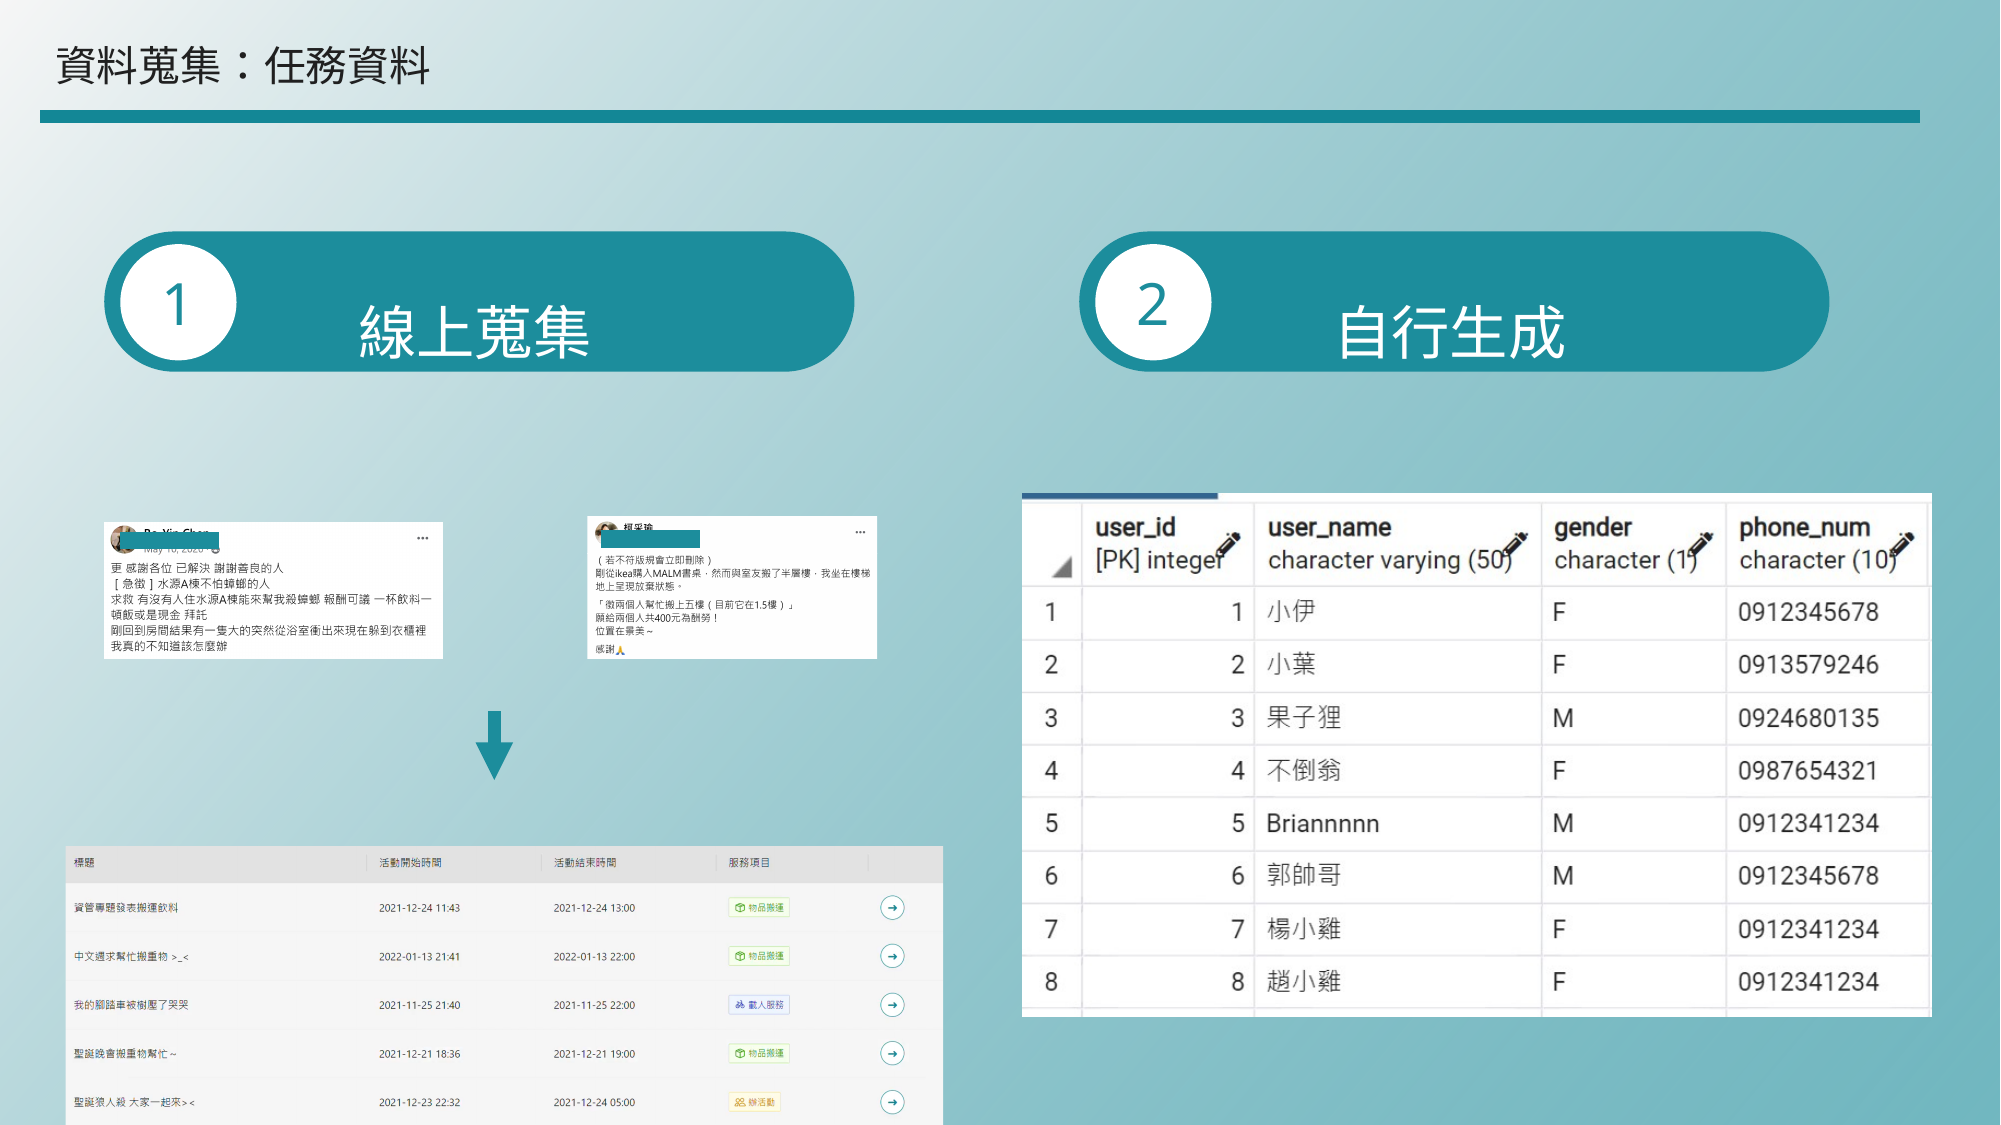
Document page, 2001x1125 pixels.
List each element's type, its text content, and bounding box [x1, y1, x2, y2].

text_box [587, 516, 878, 659]
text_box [1079, 218, 1830, 372]
picture [1022, 493, 1932, 1017]
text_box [104, 218, 855, 372]
title 資料蒐集：任務資料 [40, 26, 588, 110]
picture [65, 846, 944, 1125]
picture [104, 522, 443, 659]
